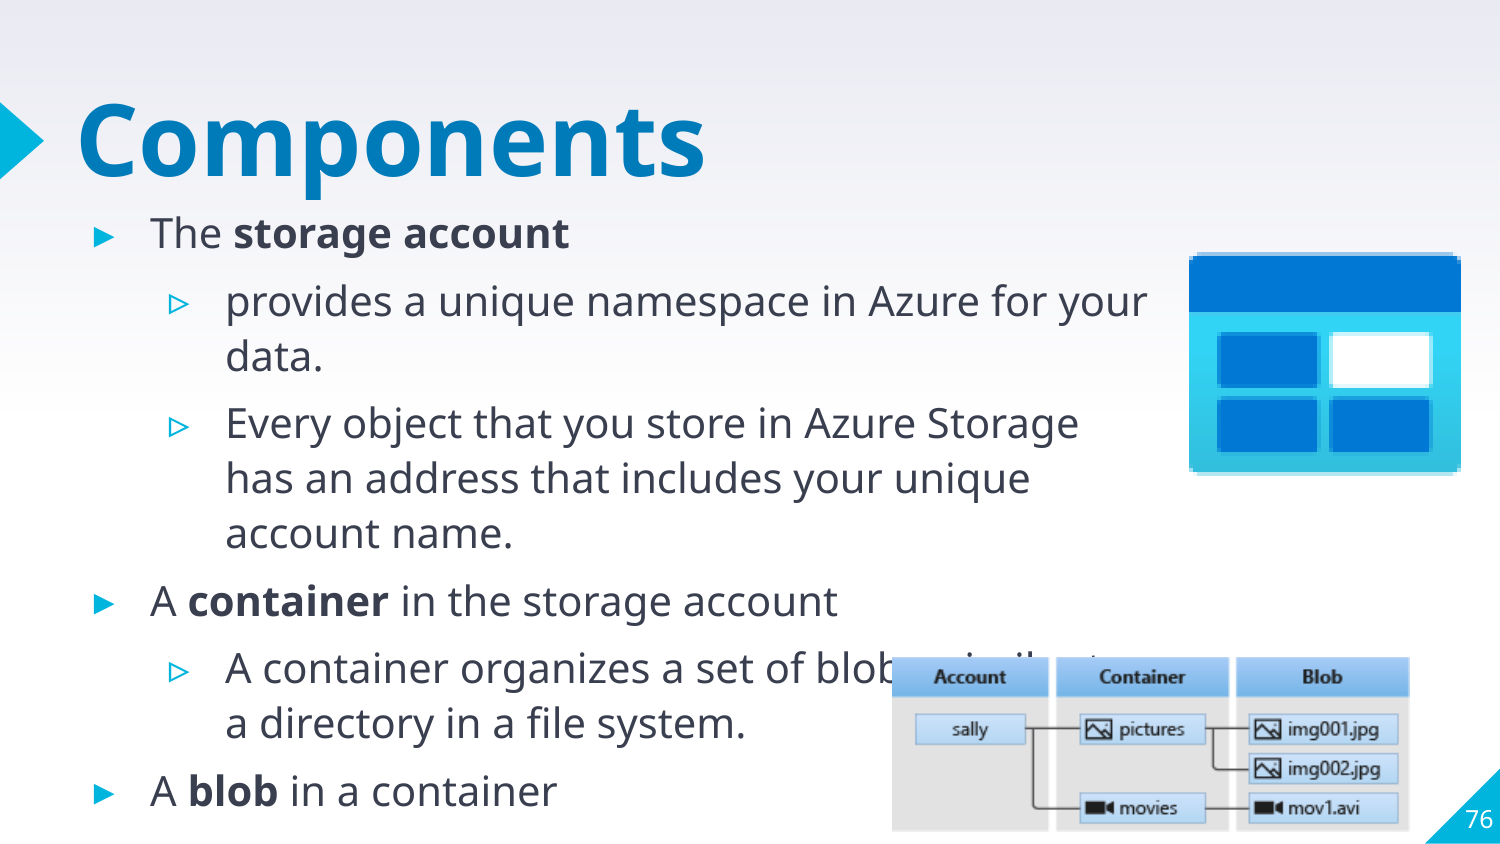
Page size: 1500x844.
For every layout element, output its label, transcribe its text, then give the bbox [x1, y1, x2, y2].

slide_number 76 [1418, 760, 1494, 838]
list The storage account provides a unique namespace in Azure for your data. Every object that you store in Azure Storage has an address that includes your unique account name. A container in the storage account A container organizes a set of blobs, similar to a directory in a file system. A blob in a container [75, 202, 1151, 669]
title Components [75, 99, 1460, 277]
picture [1181, 220, 1470, 509]
picture [892, 657, 1410, 832]
